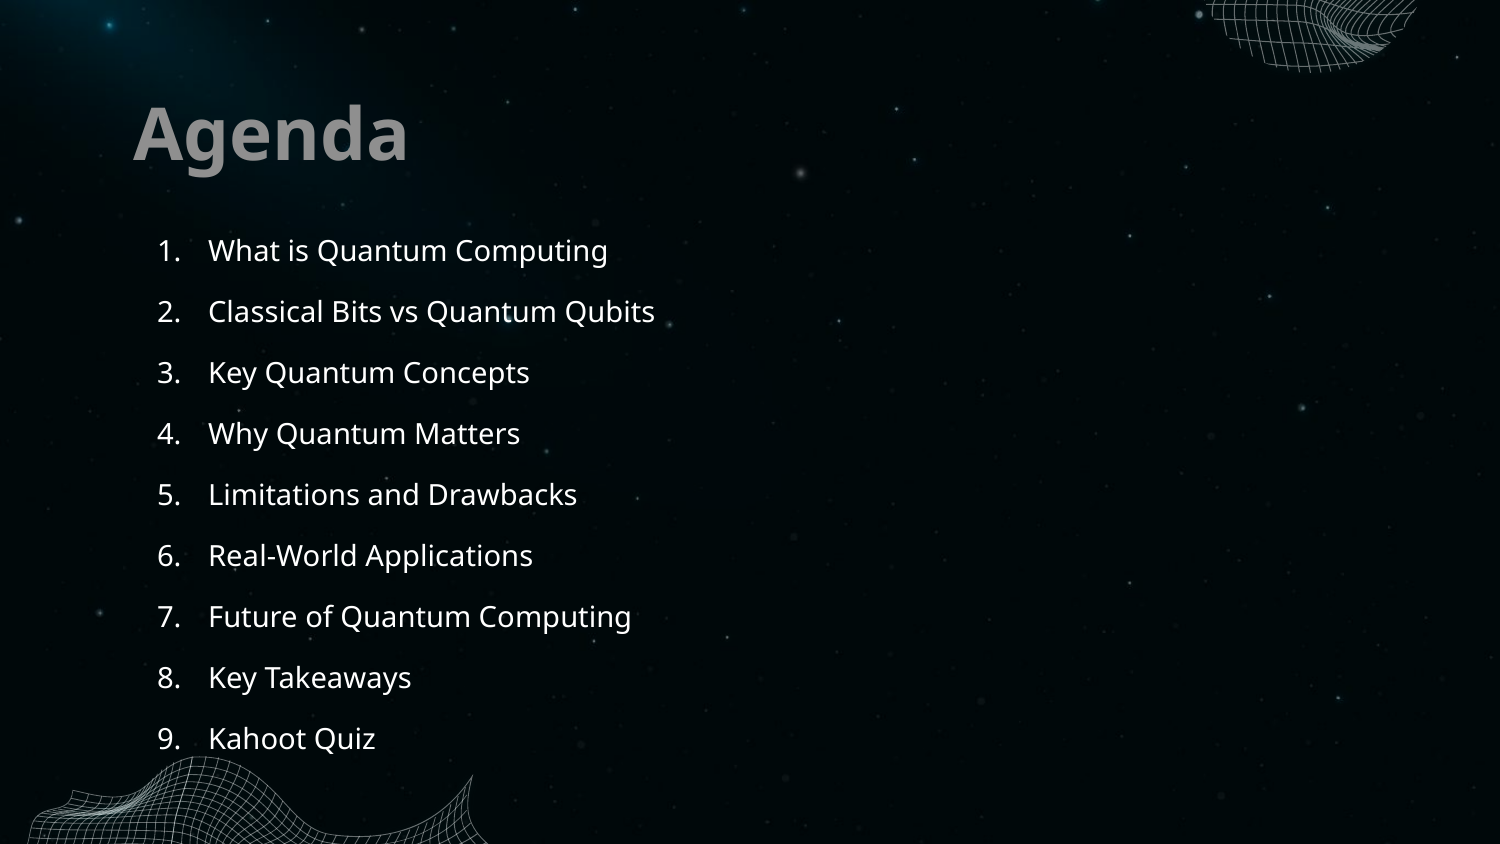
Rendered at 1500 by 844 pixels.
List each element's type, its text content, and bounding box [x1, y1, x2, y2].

picture [203, 815, 213, 824]
picture [284, 818, 292, 828]
picture [246, 826, 255, 833]
picture [228, 767, 239, 774]
picture [29, 839, 38, 844]
picture [118, 831, 128, 837]
picture [84, 803, 97, 807]
picture [248, 773, 258, 785]
picture [1290, 22, 1302, 42]
picture [71, 824, 79, 829]
picture [345, 837, 357, 844]
picture [235, 777, 245, 787]
picture [317, 833, 324, 840]
picture [165, 824, 173, 831]
picture [273, 830, 282, 837]
picture [137, 823, 146, 830]
picture [1322, 4, 1328, 13]
picture [260, 838, 268, 843]
picture [136, 831, 145, 838]
picture [1312, 0, 1318, 8]
picture [1257, 21, 1269, 41]
picture [228, 831, 236, 838]
picture [1359, 15, 1375, 35]
picture [220, 806, 227, 813]
picture [295, 818, 303, 828]
picture [184, 789, 194, 795]
picture [1315, 45, 1327, 65]
picture [182, 796, 192, 801]
picture [1361, 37, 1374, 44]
picture [88, 824, 96, 829]
picture [281, 803, 288, 814]
picture [466, 825, 476, 837]
picture [200, 823, 209, 832]
picture [431, 825, 438, 837]
picture [465, 784, 469, 795]
picture [199, 805, 207, 812]
picture [1315, 26, 1326, 43]
picture [1370, 36, 1387, 44]
picture [186, 783, 197, 788]
picture [134, 839, 144, 843]
picture [1366, 0, 1382, 13]
picture [211, 778, 222, 785]
picture [59, 831, 67, 838]
picture [272, 818, 280, 827]
picture [1391, 0, 1412, 14]
picture [1311, 67, 1320, 72]
picture [223, 826, 230, 834]
list What is Quantum Computing Classical Bits vs Quantum Qubits Key Quantum Concepts Why Quantum Matters Limitations and Drawbacks Real-World Applications Future of Quantum Computing Key Takeaways Kahoot Quiz [118, 211, 1382, 767]
picture [253, 822, 262, 829]
picture [455, 819, 463, 832]
picture [233, 815, 241, 822]
picture [33, 822, 42, 828]
picture [259, 817, 268, 825]
picture [457, 790, 464, 805]
picture [185, 818, 193, 825]
picture [213, 830, 219, 838]
picture [195, 790, 204, 796]
picture [62, 824, 71, 829]
picture [188, 775, 199, 781]
picture [176, 816, 184, 823]
picture [1350, 0, 1360, 9]
picture [156, 832, 163, 839]
picture [1288, 6, 1297, 20]
picture [273, 796, 281, 807]
picture [166, 816, 175, 822]
picture [177, 776, 187, 783]
picture [235, 797, 244, 805]
picture [231, 785, 241, 794]
picture [324, 835, 335, 842]
picture [266, 834, 275, 840]
picture [298, 832, 306, 839]
picture [1236, 21, 1247, 39]
picture [157, 816, 165, 822]
picture [388, 833, 399, 842]
picture [228, 820, 236, 827]
picture [214, 795, 224, 803]
picture [184, 826, 191, 834]
picture [187, 810, 196, 817]
picture [200, 776, 211, 783]
picture [1338, 47, 1352, 62]
picture [36, 817, 46, 821]
picture [463, 840, 473, 844]
picture [291, 825, 299, 834]
picture [94, 831, 102, 838]
picture [288, 811, 296, 821]
picture [68, 831, 76, 838]
picture [225, 773, 235, 782]
picture [450, 836, 460, 844]
picture [305, 837, 313, 843]
picture [0, 0, 1500, 844]
picture [439, 831, 447, 842]
picture [280, 836, 288, 842]
picture [302, 824, 309, 833]
picture [238, 809, 246, 816]
picture [462, 812, 470, 826]
picture [193, 820, 200, 828]
picture [367, 836, 379, 844]
picture [148, 816, 156, 822]
picture [222, 781, 232, 789]
picture [334, 836, 346, 844]
picture [357, 837, 368, 844]
picture [426, 817, 434, 830]
picture [218, 788, 228, 796]
picture [269, 804, 278, 814]
picture [192, 797, 201, 803]
picture [1246, 21, 1258, 40]
picture [448, 826, 455, 837]
picture [1272, 43, 1286, 65]
picture [211, 802, 220, 809]
picture [212, 819, 217, 827]
picture [92, 839, 100, 844]
picture [180, 802, 189, 808]
picture [1305, 44, 1318, 65]
picture [1235, 5, 1244, 19]
picture [173, 790, 183, 795]
picture [398, 830, 408, 840]
picture [219, 834, 225, 841]
picture [417, 822, 426, 834]
picture [86, 831, 93, 838]
picture [243, 803, 252, 811]
picture [1379, 15, 1397, 33]
picture [245, 815, 255, 823]
picture [173, 833, 181, 842]
picture [196, 812, 203, 820]
picture [223, 800, 231, 806]
picture [405, 838, 413, 844]
picture [175, 783, 185, 789]
picture [278, 825, 287, 833]
picture [43, 823, 52, 828]
picture [203, 768, 214, 775]
picture [80, 824, 88, 829]
picture [1346, 0, 1354, 8]
picture [147, 823, 155, 830]
picture [226, 810, 234, 817]
picture [1278, 6, 1287, 20]
picture [1347, 13, 1361, 33]
picture [116, 839, 126, 843]
picture [217, 822, 224, 830]
picture [1308, 24, 1319, 43]
picture [207, 808, 216, 816]
picture [198, 783, 208, 790]
picture [168, 809, 177, 814]
picture [53, 824, 62, 829]
picture [293, 837, 301, 843]
picture [1224, 5, 1234, 19]
picture [101, 797, 111, 803]
picture [191, 828, 198, 836]
picture [448, 812, 454, 826]
picture [458, 831, 468, 841]
picture [1361, 0, 1375, 12]
picture [72, 792, 87, 800]
picture [227, 793, 236, 800]
picture [77, 831, 85, 838]
picture [214, 769, 225, 778]
picture [1300, 23, 1311, 42]
picture [1305, 8, 1311, 22]
picture [171, 796, 181, 801]
picture [1368, 16, 1385, 34]
picture [261, 796, 270, 807]
picture [190, 803, 198, 810]
picture [166, 767, 172, 775]
picture [1321, 66, 1330, 72]
picture [179, 768, 189, 776]
picture [1317, 12, 1321, 25]
picture [309, 829, 317, 837]
picture [183, 834, 189, 844]
picture [1329, 7, 1337, 19]
picture [408, 826, 418, 837]
picture [1353, 36, 1361, 42]
picture [1325, 5, 1332, 16]
picture [422, 830, 430, 841]
picture [1338, 11, 1349, 28]
picture [250, 809, 261, 819]
picture [248, 796, 257, 805]
picture [472, 835, 484, 844]
picture [1246, 6, 1255, 19]
picture [240, 790, 249, 799]
picture [224, 838, 231, 844]
picture [239, 768, 249, 779]
picture [88, 795, 100, 802]
picture [1312, 10, 1317, 24]
picture [266, 824, 275, 831]
picture [205, 792, 214, 799]
picture [256, 803, 266, 814]
picture [257, 780, 266, 792]
picture [442, 805, 450, 819]
picture [1300, 67, 1309, 72]
picture [41, 830, 49, 838]
picture [247, 836, 255, 842]
picture [202, 799, 210, 805]
picture [70, 799, 84, 805]
picture [1323, 45, 1336, 64]
picture [1261, 42, 1275, 64]
picture [146, 832, 154, 838]
picture [174, 824, 183, 832]
picture [170, 802, 179, 807]
picture [440, 819, 446, 832]
picture [462, 797, 467, 813]
picture [169, 779, 176, 785]
picture [120, 824, 129, 829]
picture [277, 811, 285, 821]
picture [1342, 0, 1349, 6]
picture [1283, 44, 1297, 65]
picture [1268, 6, 1276, 20]
picture [1380, 0, 1401, 14]
picture [260, 828, 269, 835]
picture [450, 798, 457, 812]
picture [286, 832, 294, 839]
picture [1329, 34, 1338, 45]
picture [234, 825, 242, 832]
picture [190, 767, 202, 774]
picture [253, 833, 261, 838]
picture [1332, 8, 1341, 22]
picture [239, 820, 249, 828]
picture [265, 811, 273, 820]
picture [1342, 12, 1355, 31]
picture [160, 803, 168, 808]
picture [221, 816, 229, 823]
picture [1279, 22, 1292, 42]
picture [123, 817, 131, 822]
picture [1321, 28, 1332, 44]
picture [230, 804, 239, 811]
picture [235, 836, 242, 842]
picture [30, 829, 40, 837]
picture [1345, 48, 1360, 61]
picture [216, 812, 222, 819]
picture [1295, 44, 1308, 65]
picture [1257, 6, 1266, 19]
picture [413, 834, 422, 844]
picture [1268, 22, 1280, 41]
picture [431, 837, 438, 844]
picture [1318, 2, 1323, 10]
picture [208, 785, 218, 792]
picture [244, 783, 254, 793]
picture [1373, 0, 1391, 13]
picture [165, 832, 172, 840]
picture [253, 789, 262, 799]
picture [1298, 7, 1305, 21]
picture [49, 830, 59, 838]
picture [1352, 14, 1367, 34]
picture [1330, 46, 1344, 63]
picture [1355, 0, 1368, 10]
picture [178, 809, 187, 815]
picture [241, 831, 249, 837]
picture [455, 805, 461, 820]
picture [377, 835, 389, 844]
picture [139, 816, 147, 822]
picture [434, 812, 442, 825]
picture [156, 823, 164, 830]
title Agenda [118, 72, 1382, 181]
picture [159, 809, 167, 814]
picture [199, 831, 206, 840]
picture [1335, 9, 1345, 25]
picture [171, 772, 178, 779]
picture [265, 788, 274, 800]
picture [103, 831, 111, 837]
